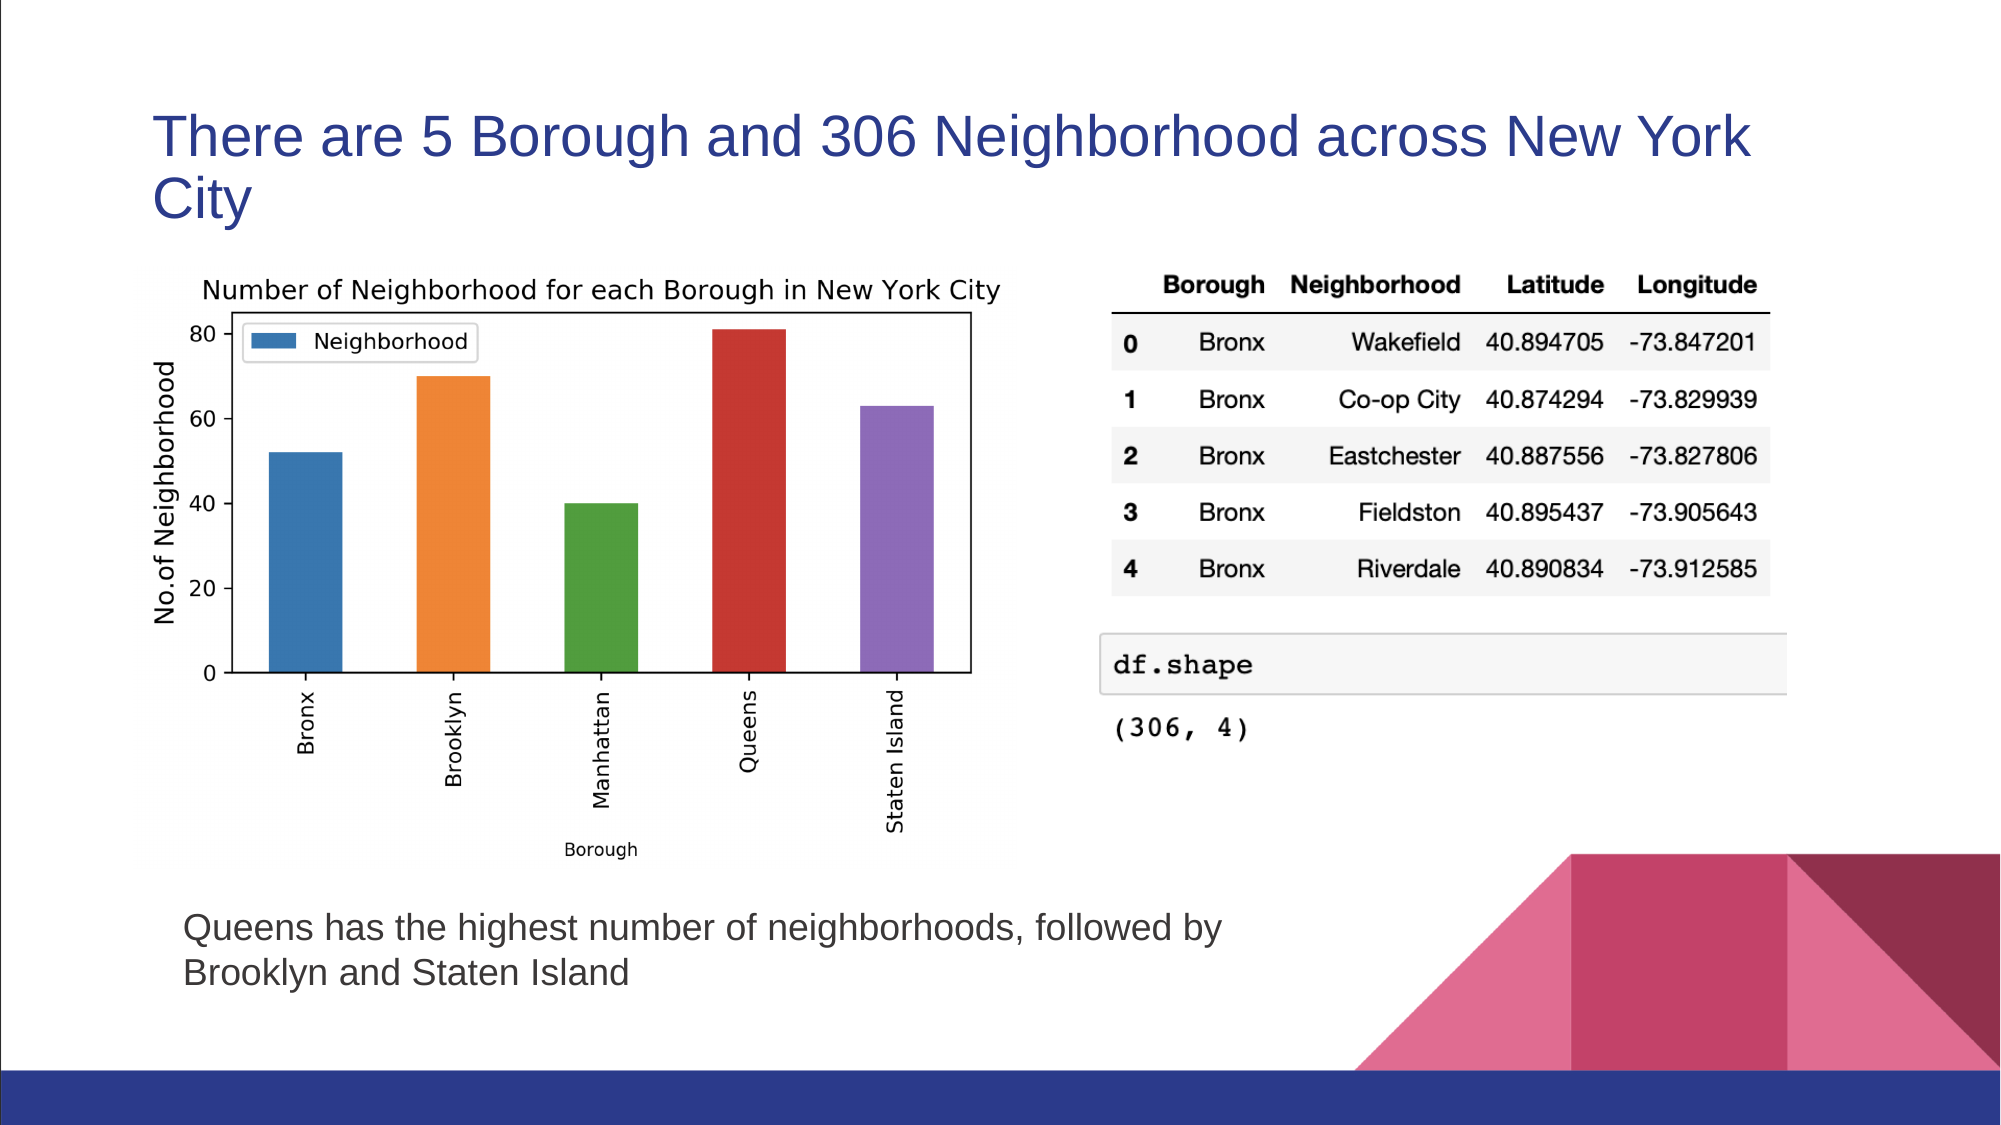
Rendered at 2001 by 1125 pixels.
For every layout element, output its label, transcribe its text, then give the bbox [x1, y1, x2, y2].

title There are 5 Borough and 306 Neighborhood across New York City [137, 59, 1863, 278]
picture [0, 0, 2001, 1125]
text_box Queens has the highest number of neighborhoods, followed by Brooklyn and Staten Island [168, 896, 1286, 1001]
